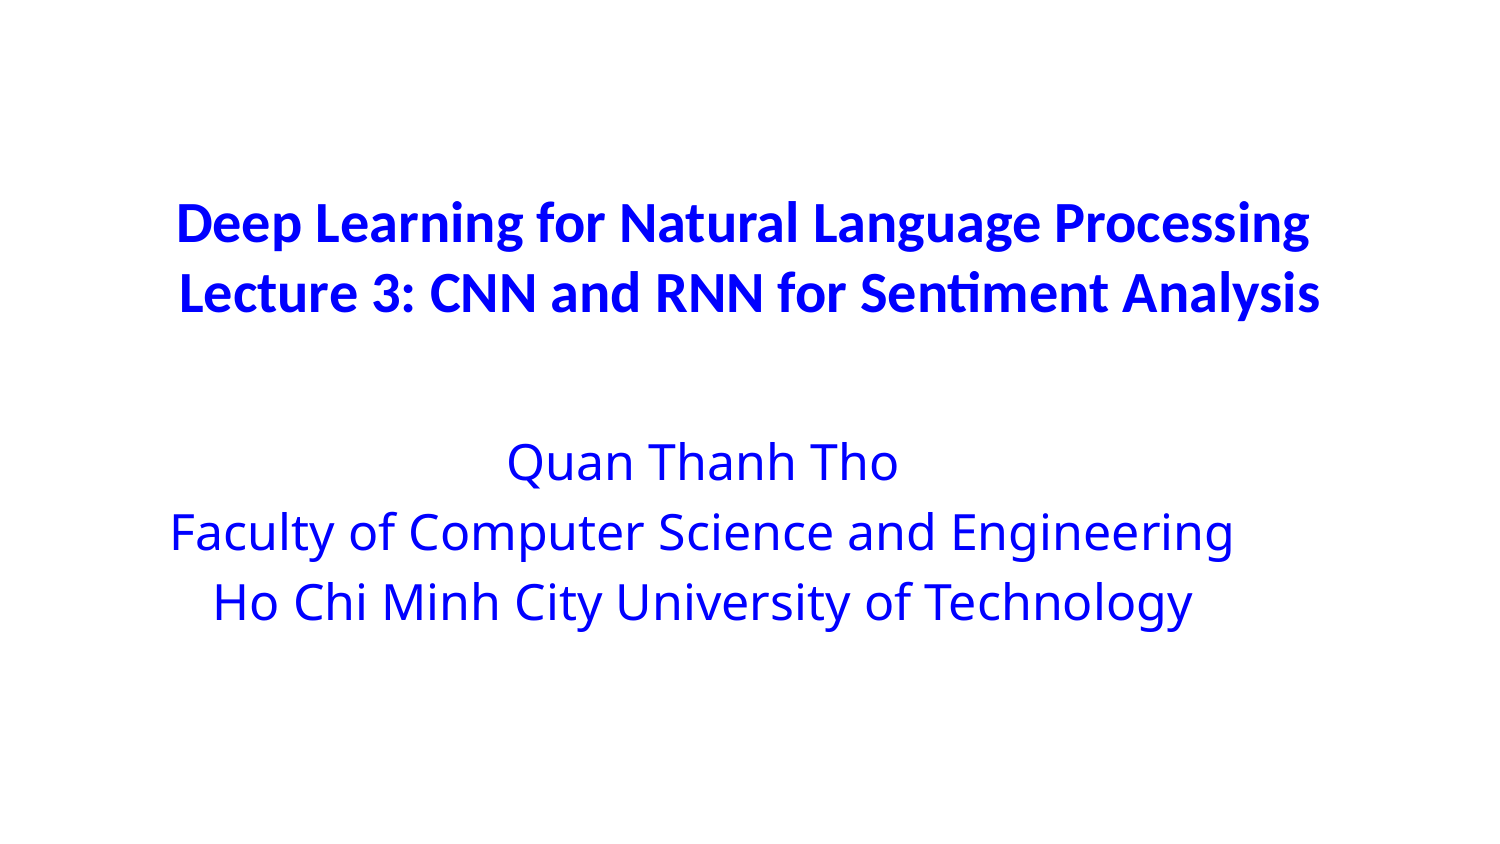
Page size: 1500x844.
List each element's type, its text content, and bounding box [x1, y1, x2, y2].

title Deep Learning for Natural Language Processing Lecture 3: CNN and RNN for Sentiment Analysis [112, 160, 1388, 349]
subtitle Quan Thanh Tho Faculty of Computer Science and Engineering Ho Chi Minh City University of Technology [93, 423, 1313, 711]
